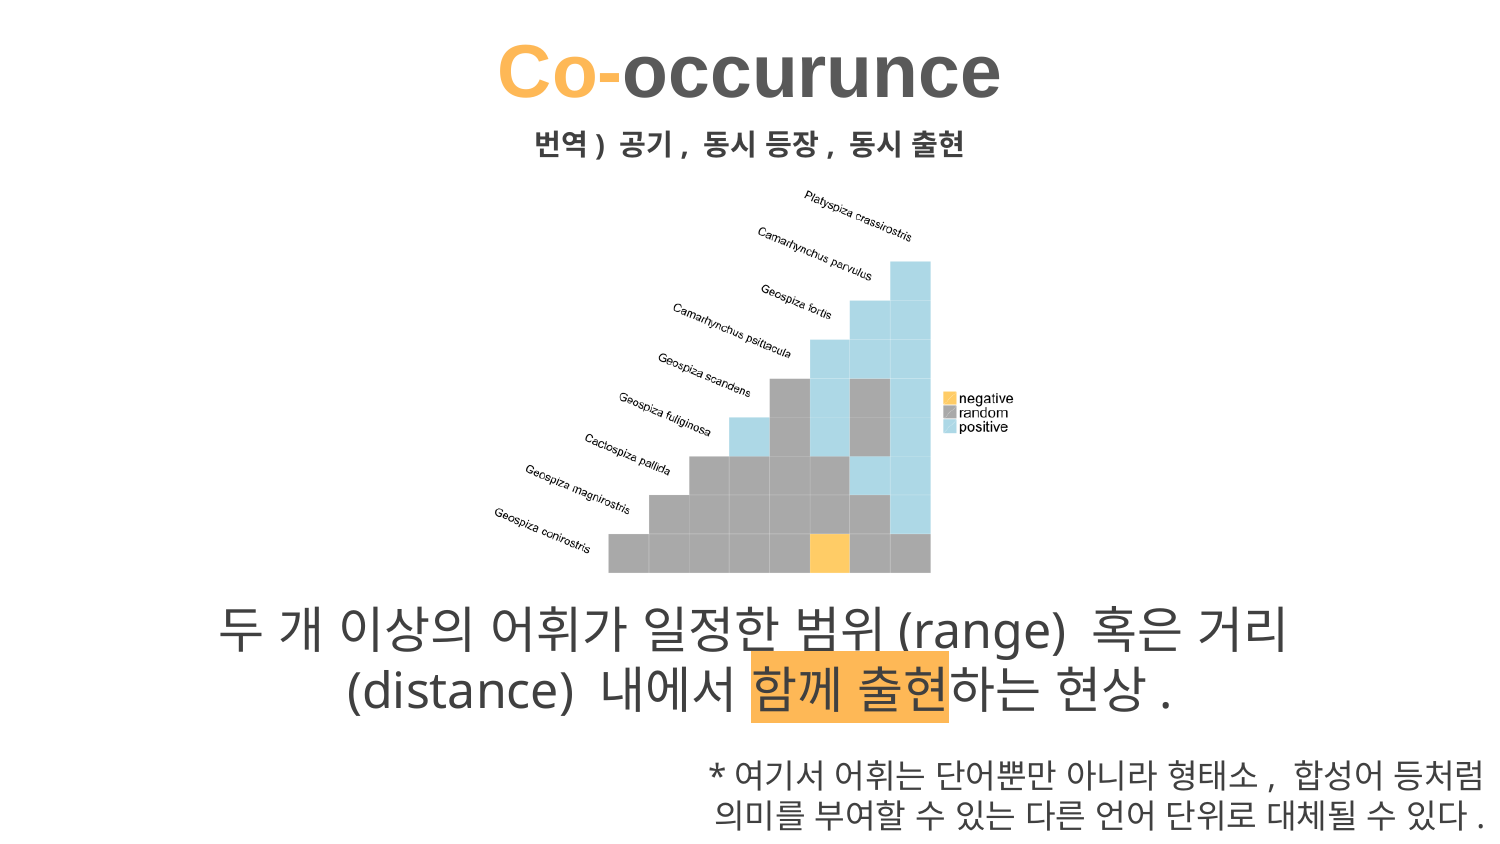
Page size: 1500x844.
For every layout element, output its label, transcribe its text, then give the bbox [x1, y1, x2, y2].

picture [476, 181, 1024, 586]
text_box 두 개 이상의 어휘가 일정한 범위(range) 혹은 거리(distance) 내에서 함께 출현하는 현상. [135, 591, 1385, 726]
text_box 번역) 공기, 동시 등장, 동시 출현 [0, 118, 1500, 162]
title Co-occurunce [0, 4, 1500, 118]
text_box *여기서 어휘는 단어뿐만 아니라 형태소, 합성어 등처럼 의미를 부여할 수 있는 다른 언어 단위로 대체될 수 있다. [226, 747, 1500, 843]
